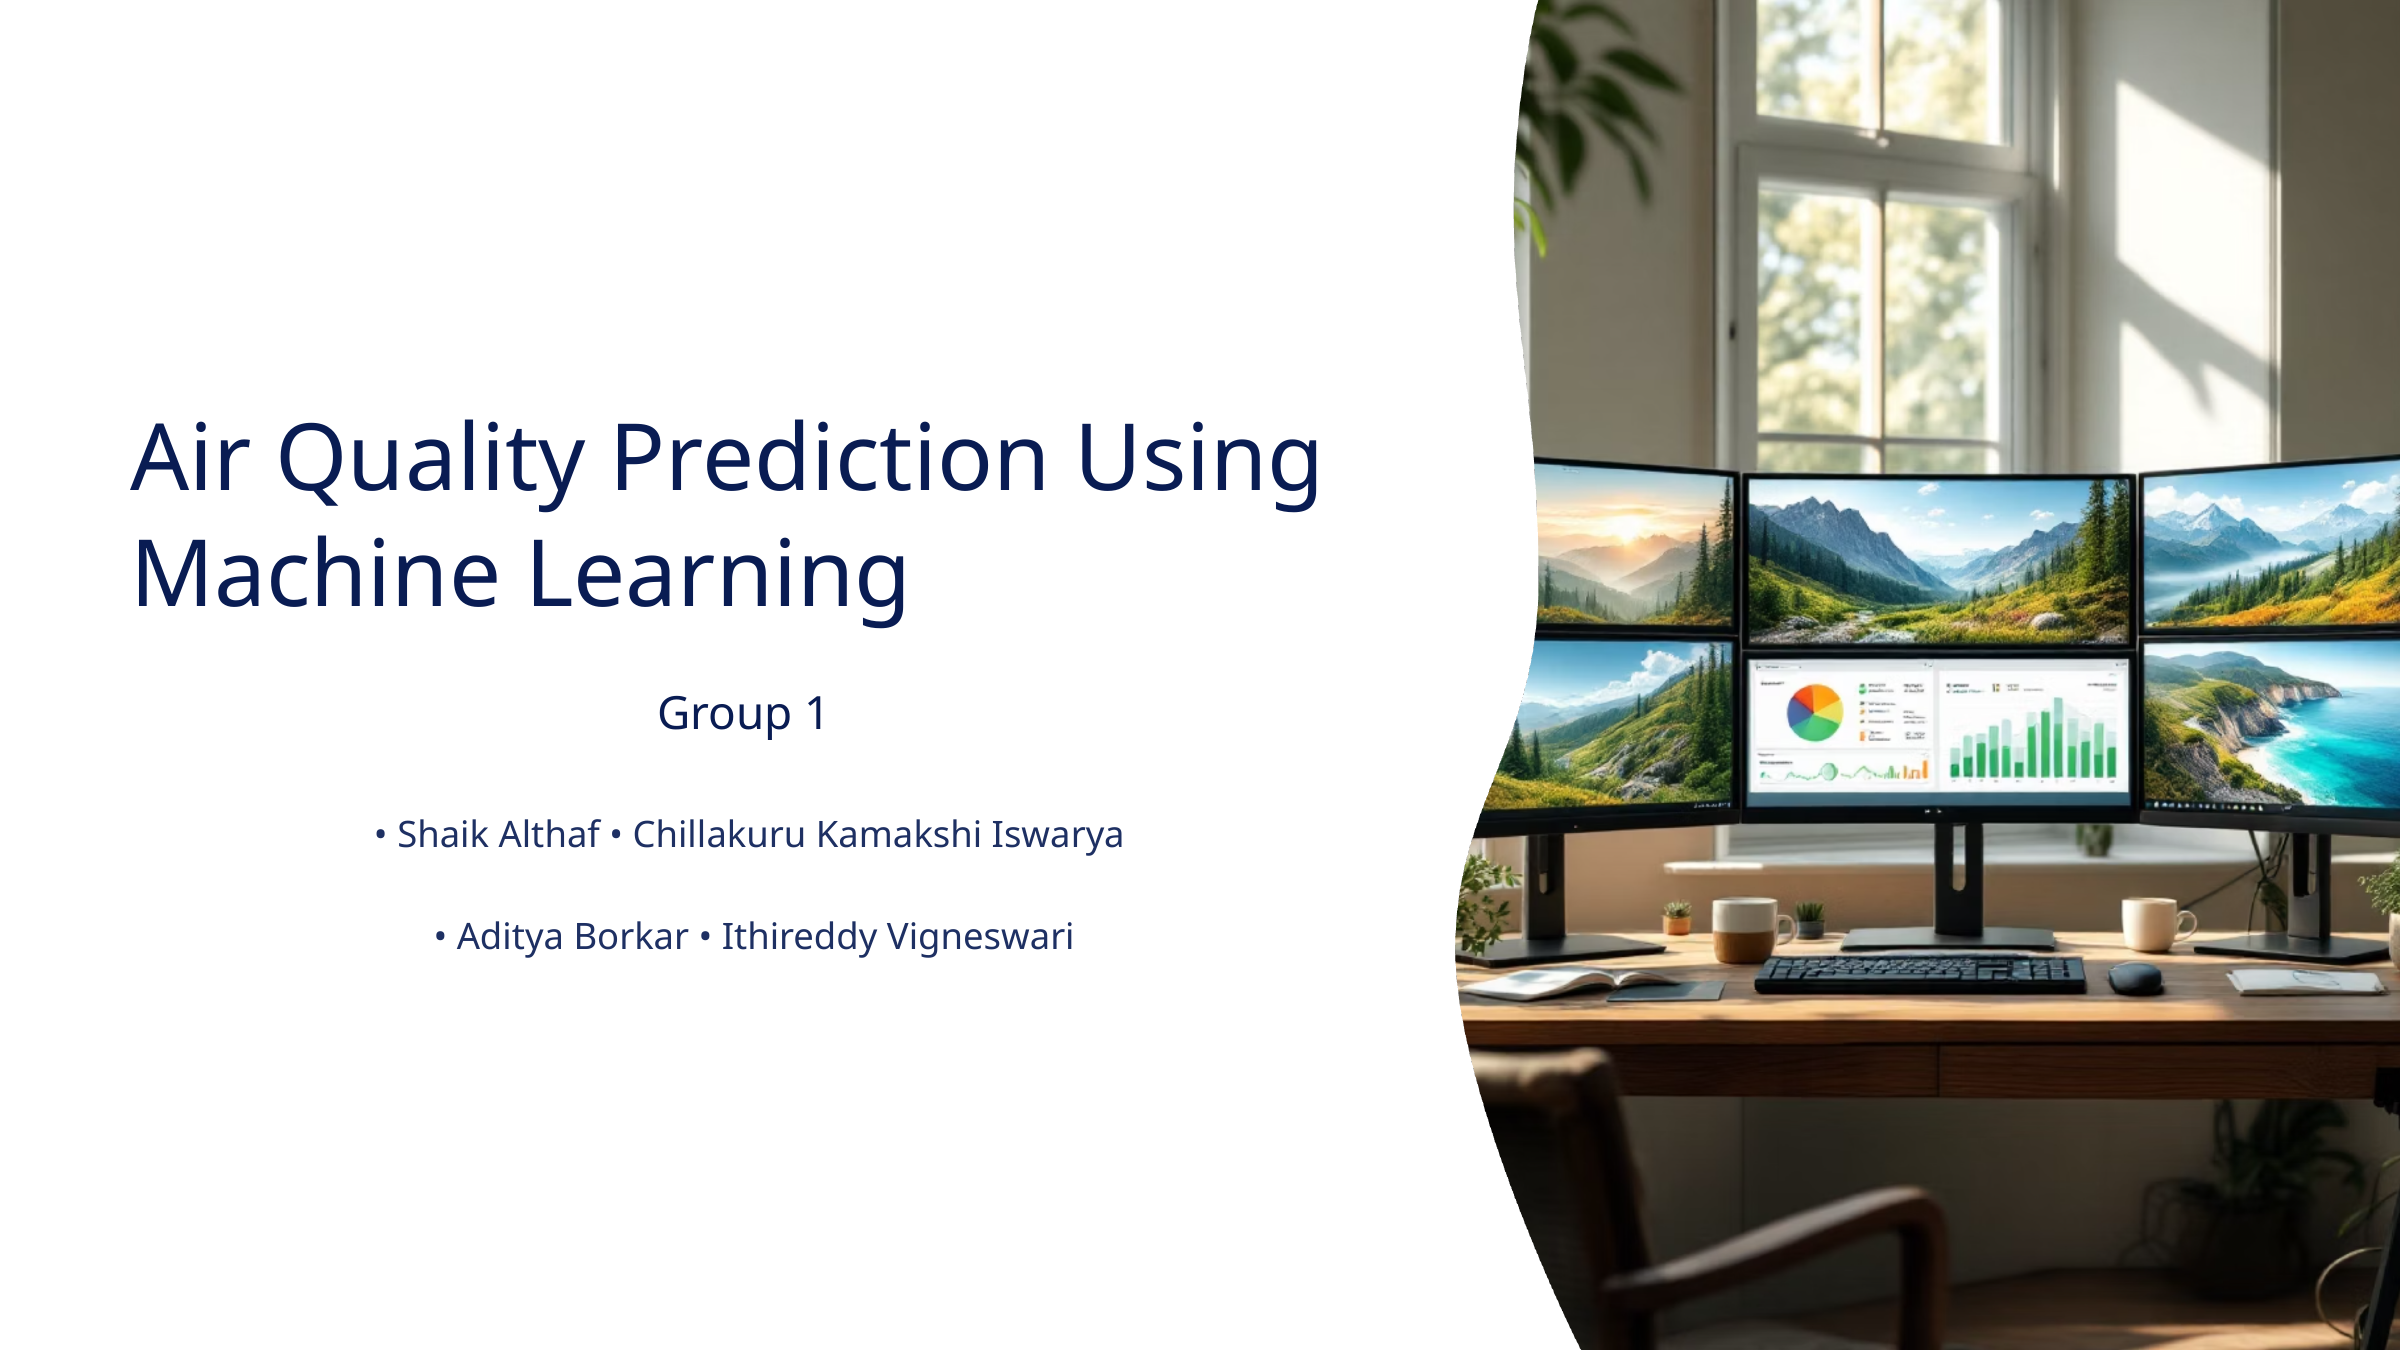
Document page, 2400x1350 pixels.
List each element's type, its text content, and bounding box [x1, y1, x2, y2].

text_box • Shaik Althaf • Chillakuru Kamakshi Iswarya [130, 795, 1370, 856]
picture [2382, 798, 2393, 804]
text_box • Aditya Borkar • Ithireddy Vigneswari [130, 896, 1370, 957]
picture [1454, 0, 2400, 1350]
text_box Group 1 [436, 681, 1063, 740]
text_box Air Quality Prediction Using Machine Learning [130, 393, 1370, 626]
